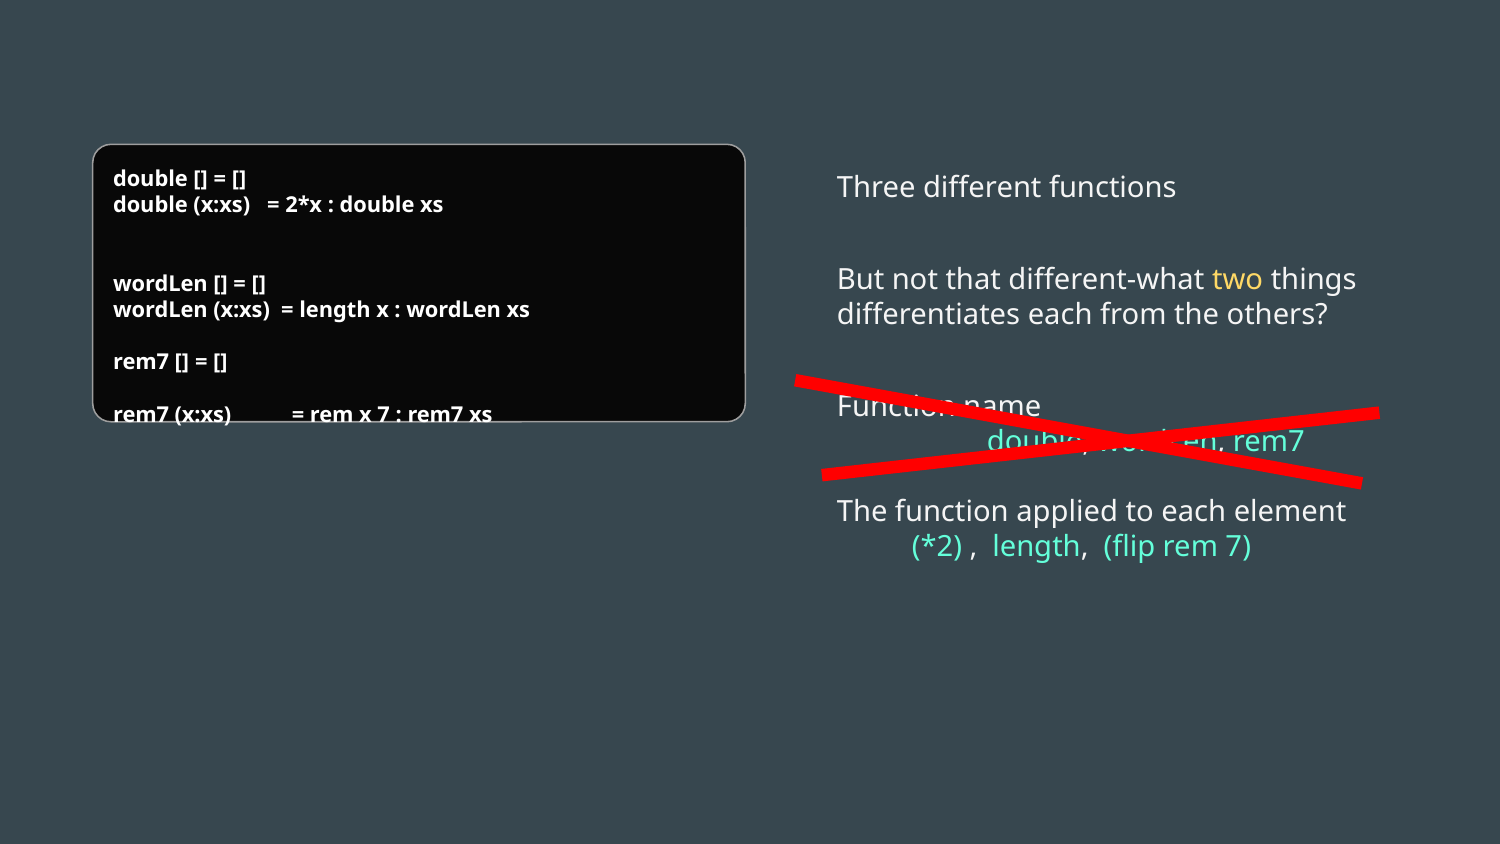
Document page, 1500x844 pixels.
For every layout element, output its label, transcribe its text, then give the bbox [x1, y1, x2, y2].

text_box Three different functions [821, 152, 1441, 218]
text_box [821, 412, 1380, 477]
text_box Function name double, wordLen, rem7 The function applied to each element (*2) , length, (flip rem 7) [821, 372, 1441, 578]
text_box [794, 379, 1363, 484]
text_box double [] = [] double (x:xs) = 2*x : double xs wordLen [] = [] wordLen (x:xs) = length x : wordLen xs rem7 [] = [] rem7 (x:xs) = rem x 7 : rem7 xs [92, 144, 746, 422]
text_box But not that different-what two things differentiates each from the others? [821, 245, 1441, 346]
